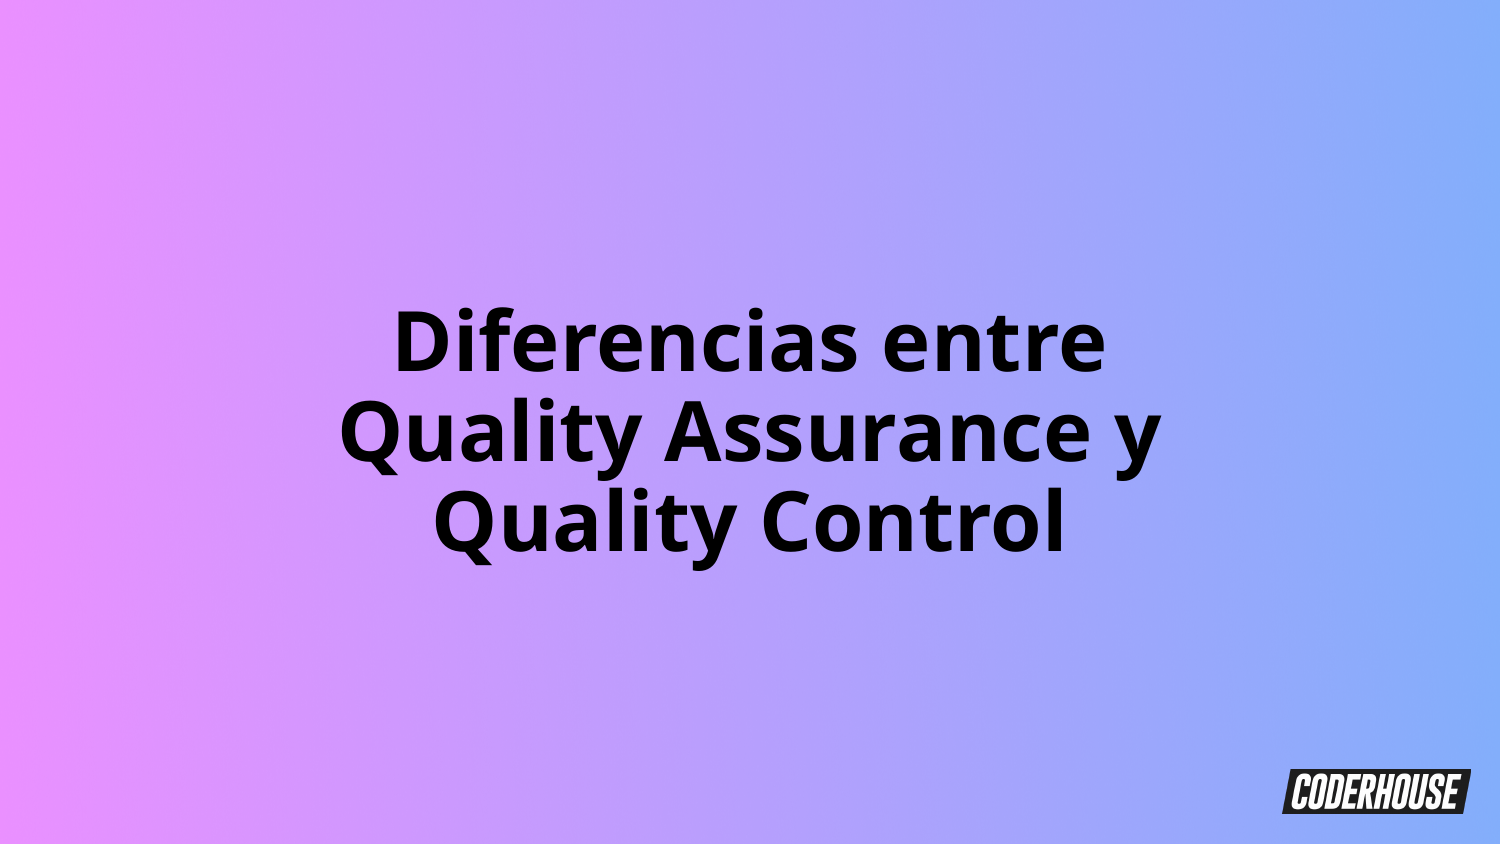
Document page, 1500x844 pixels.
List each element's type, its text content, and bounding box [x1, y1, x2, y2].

picture [0, 0, 1500, 844]
text_box Diferencias entre Quality Assurance y Quality Control [239, 284, 1261, 584]
